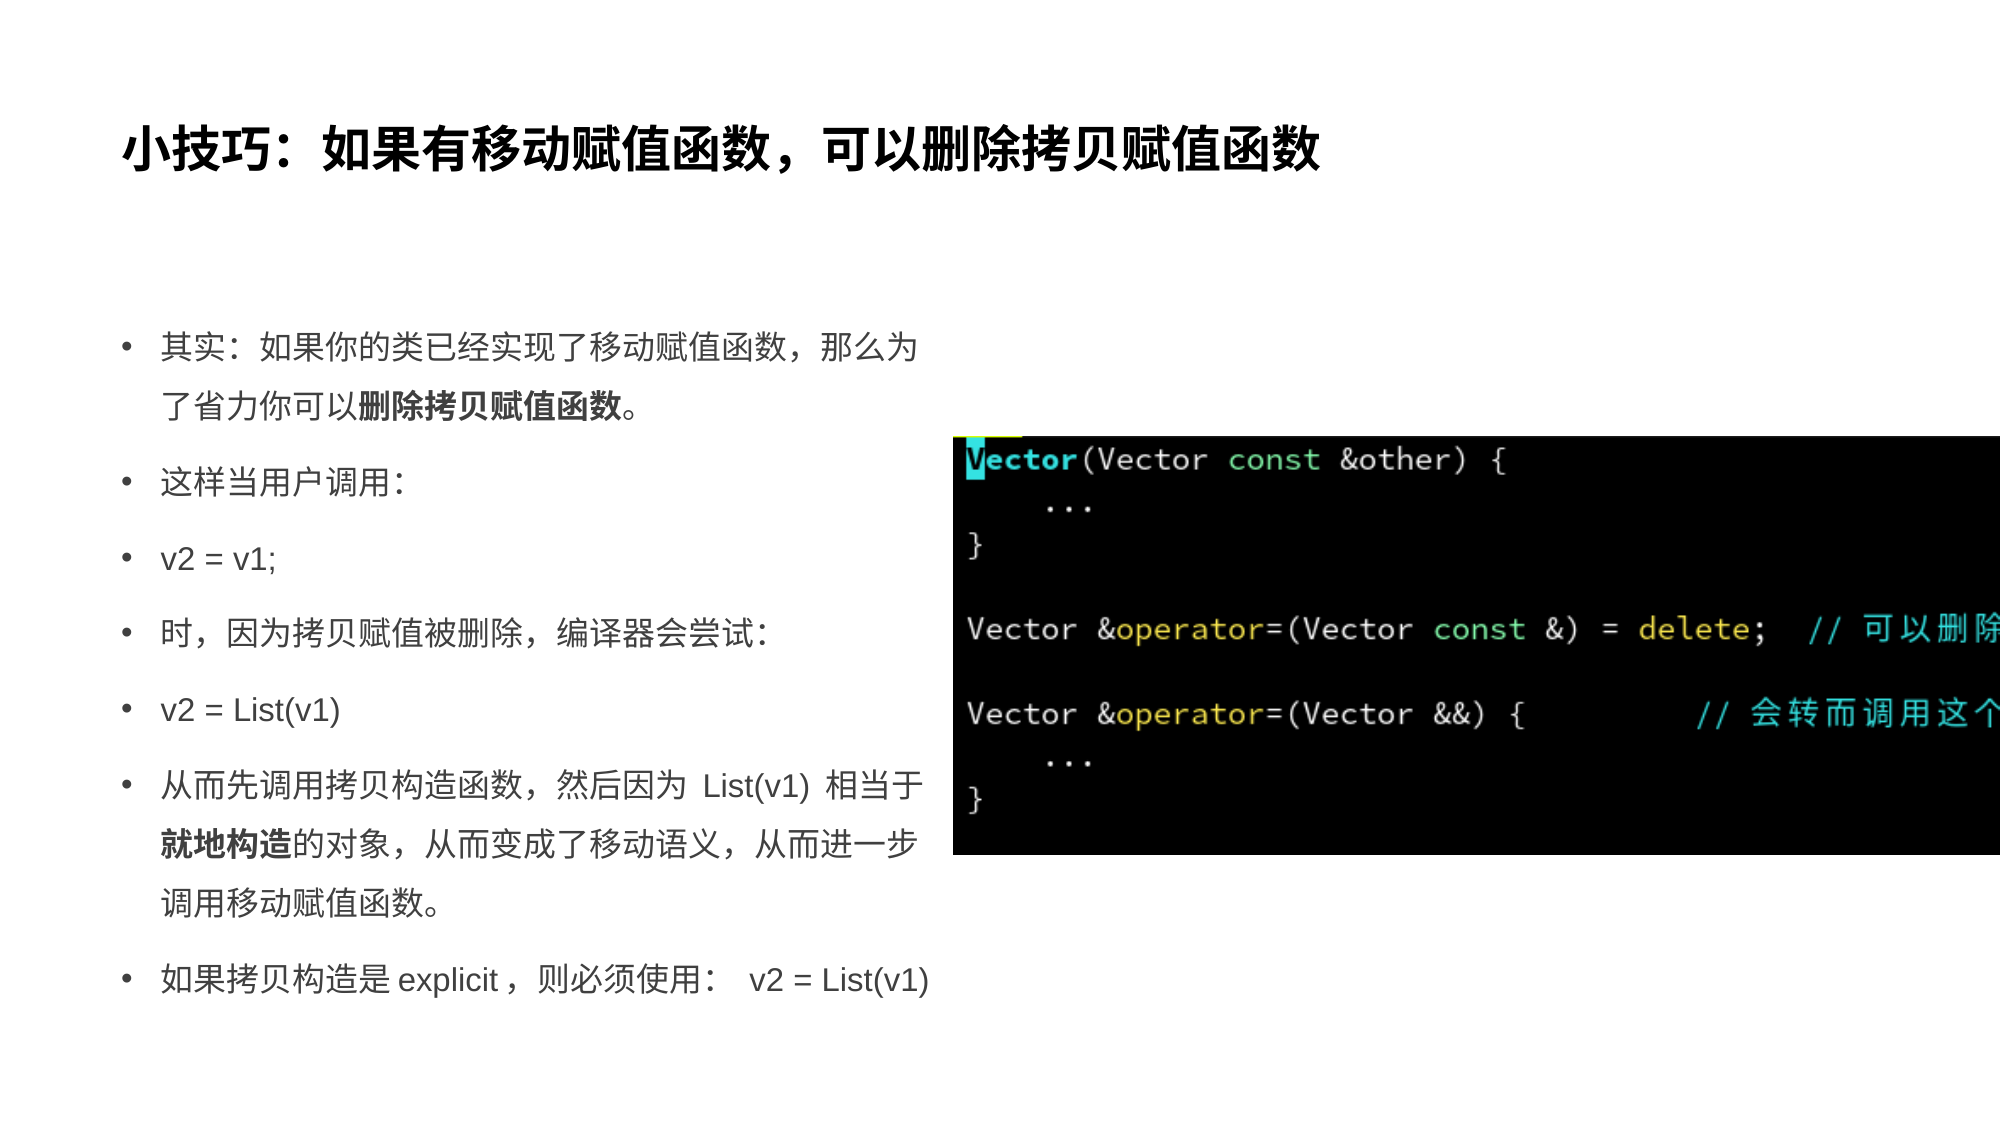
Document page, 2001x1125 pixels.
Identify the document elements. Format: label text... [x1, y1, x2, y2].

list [953, 435, 2000, 855]
title 小技巧：如果有移动赋值函数，可以删除拷贝赋值函数 [106, 42, 1832, 260]
list 其实：如果你的类已经实现了移动赋值函数，那么为了省力你可以删除拷贝赋值函数。 这样当用户调用： v2 = v1; 时，因为拷贝赋值被删除，编译器会尝试： v2 = List(v1) 从而先调用拷贝构造函数，然后因为 List(v1) 相当于就地构造的对象，从而变成了移动语义，从而进一步调用移动赋值函数。 如果拷贝构造是explicit，则必须使用： v2 = List(v1) [106, 299, 957, 1014]
